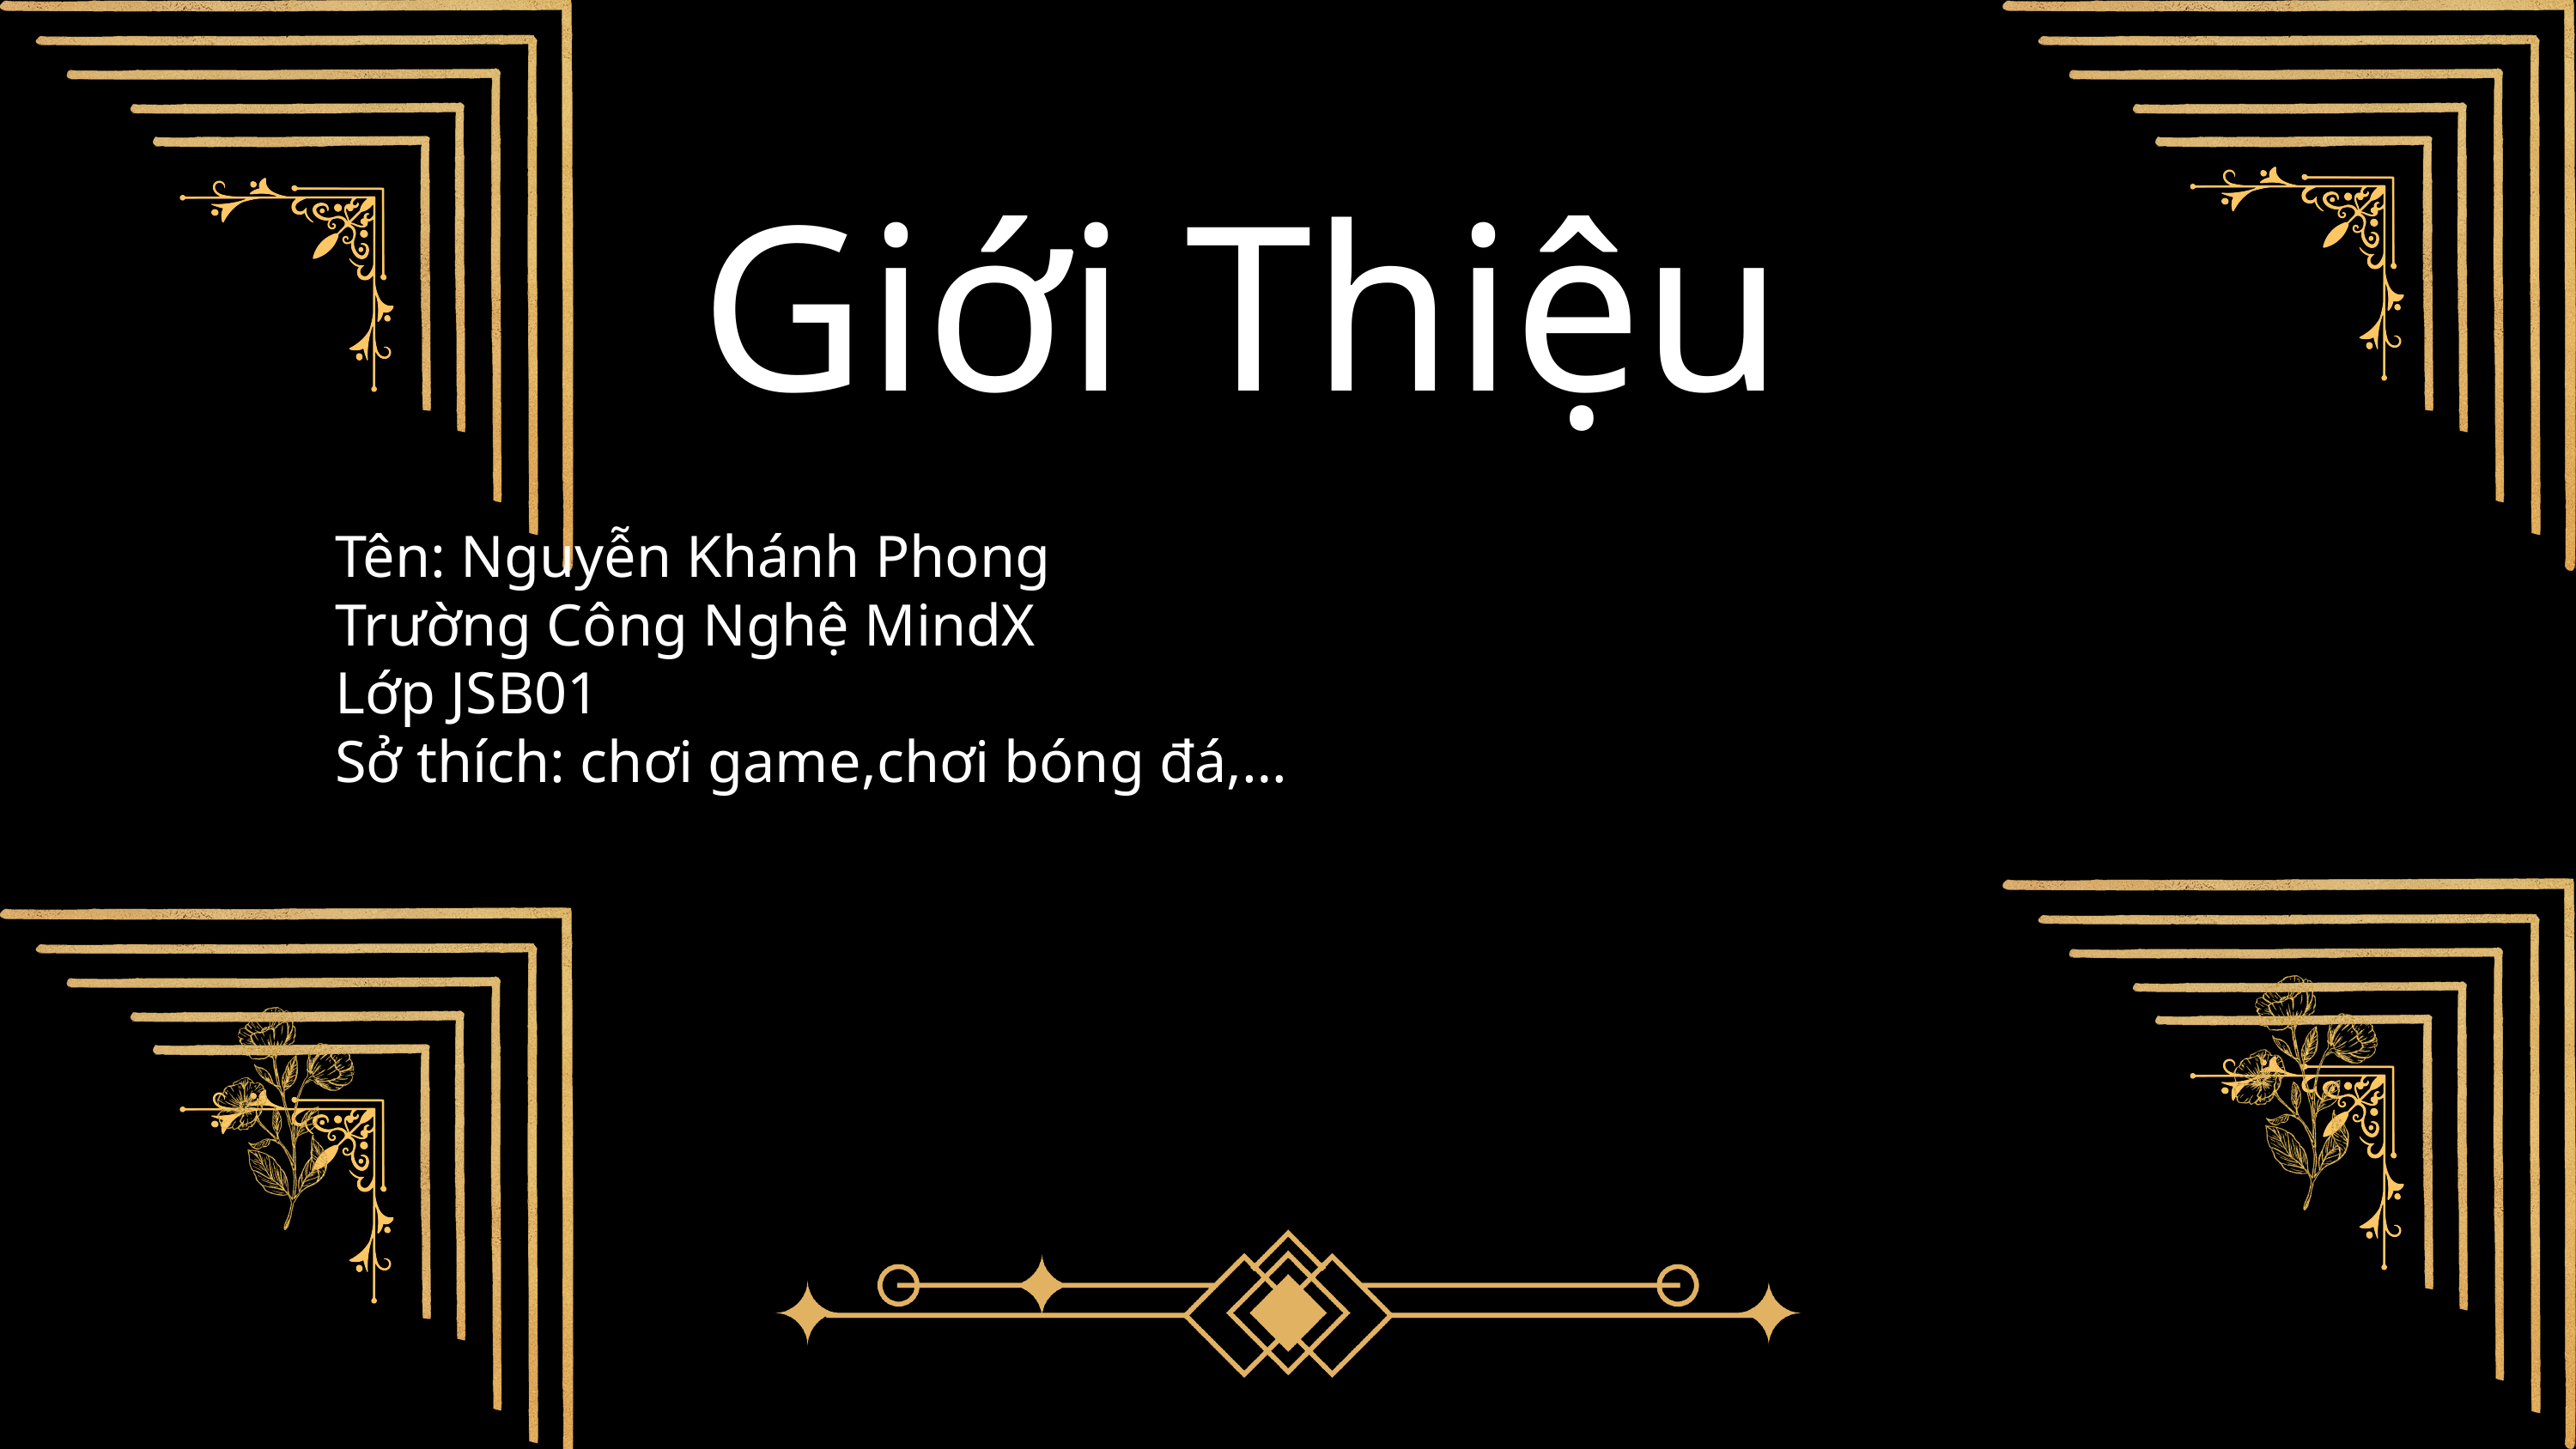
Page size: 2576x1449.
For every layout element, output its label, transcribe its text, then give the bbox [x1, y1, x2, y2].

text_box [179, 1089, 394, 1304]
text_box [772, 1229, 1803, 1378]
text_box [0, 907, 574, 1449]
text_box [179, 178, 394, 392]
text_box Tên: Nguyễn Khánh Phong Trường Công Nghệ MindX Lớp JSB01 Sở thích: chơi game,chơi bóng đá,… [335, 519, 2221, 795]
text_box [2190, 1056, 2404, 1270]
text_box [217, 1007, 355, 1230]
text_box [2002, 878, 2576, 1449]
text_box [2002, 0, 2576, 571]
text_box [2233, 975, 2378, 1210]
text_box [2190, 167, 2404, 381]
text_box [0, 0, 574, 571]
text_box Giới Thiệu [471, 116, 2073, 437]
